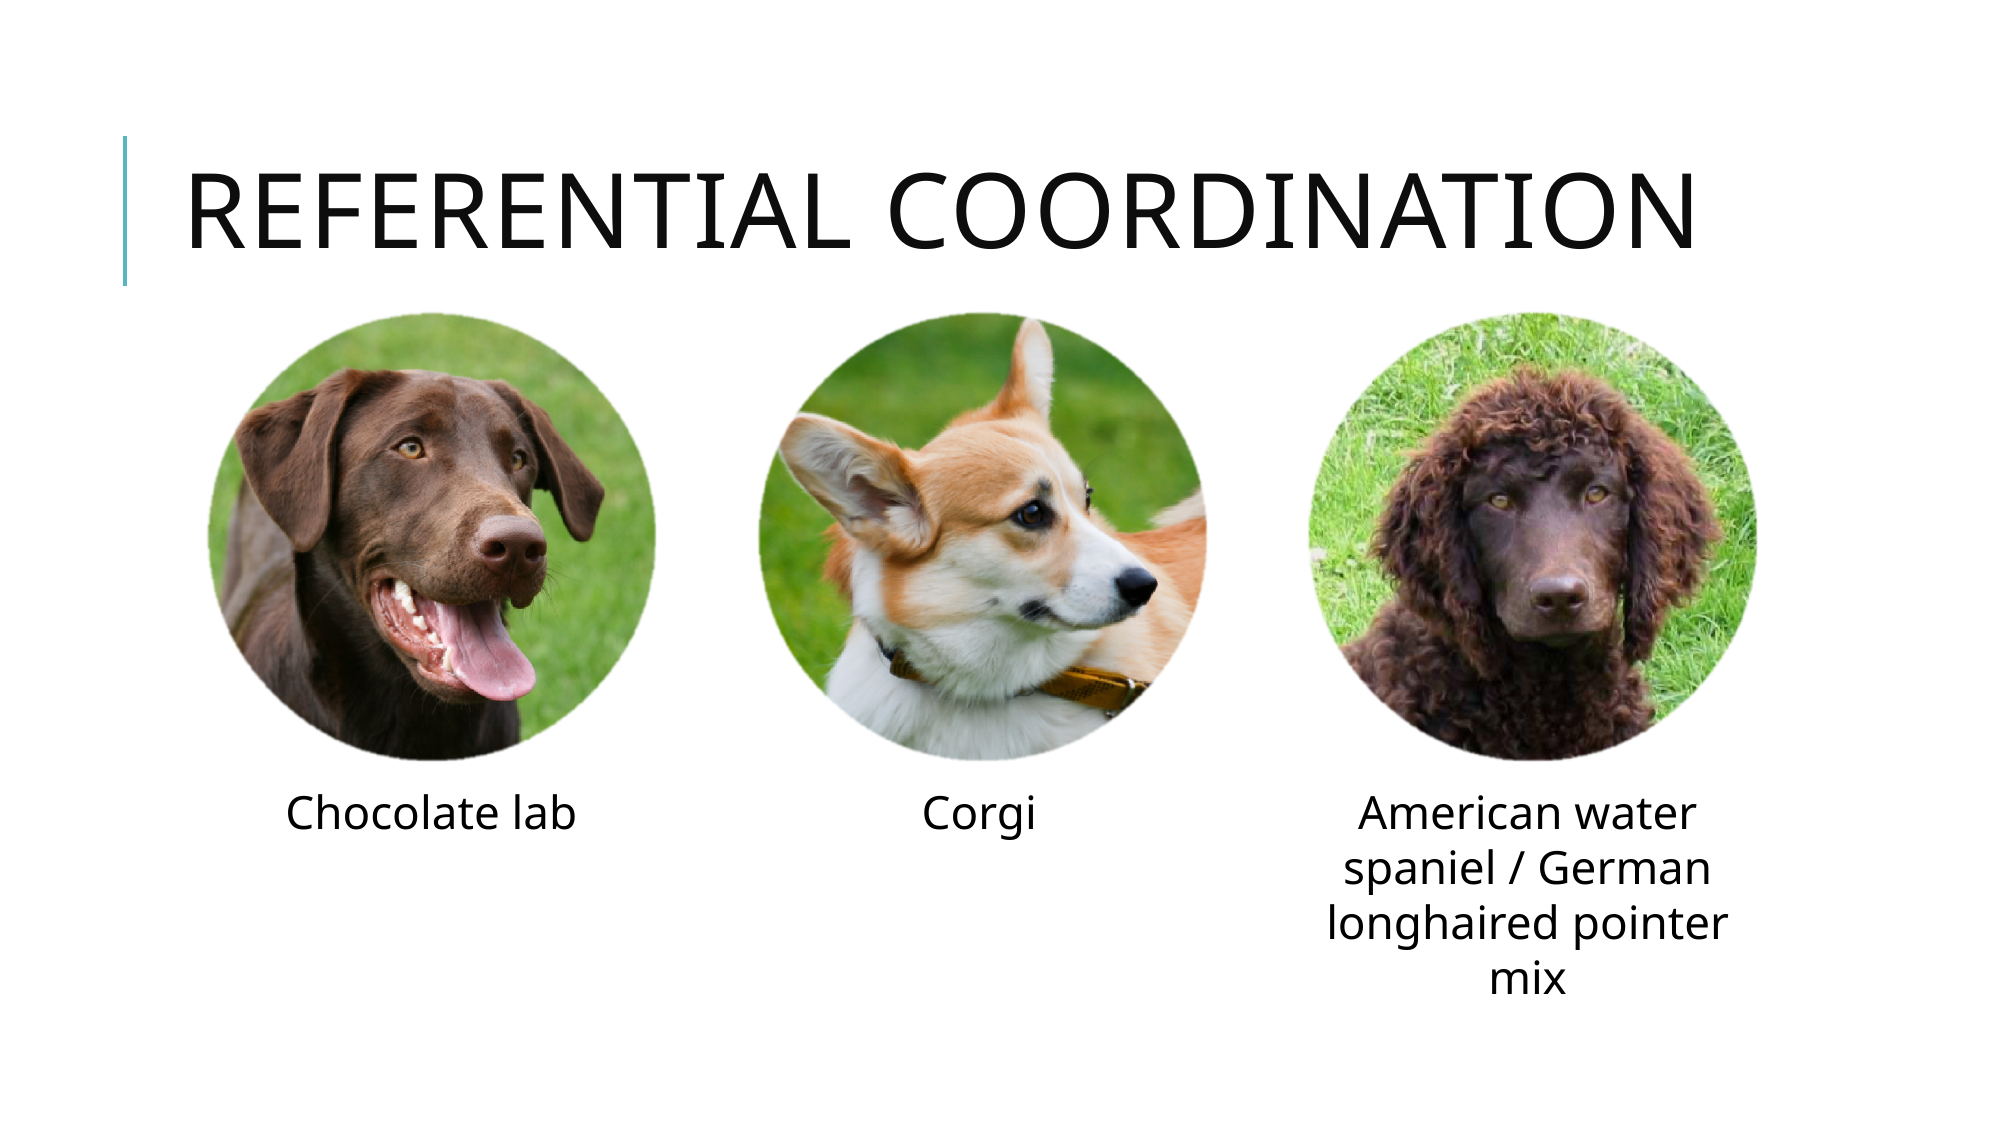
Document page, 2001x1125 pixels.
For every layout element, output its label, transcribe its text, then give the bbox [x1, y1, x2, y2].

text_box Corgi [753, 776, 1206, 846]
text_box Chocolate lab [194, 776, 669, 1066]
picture [206, 310, 657, 762]
picture [1307, 310, 1758, 762]
title Referential Coordination [168, 96, 1763, 342]
picture [756, 310, 1208, 762]
text_box American water spaniel / German longhaired pointer mix [1301, 776, 1754, 1066]
